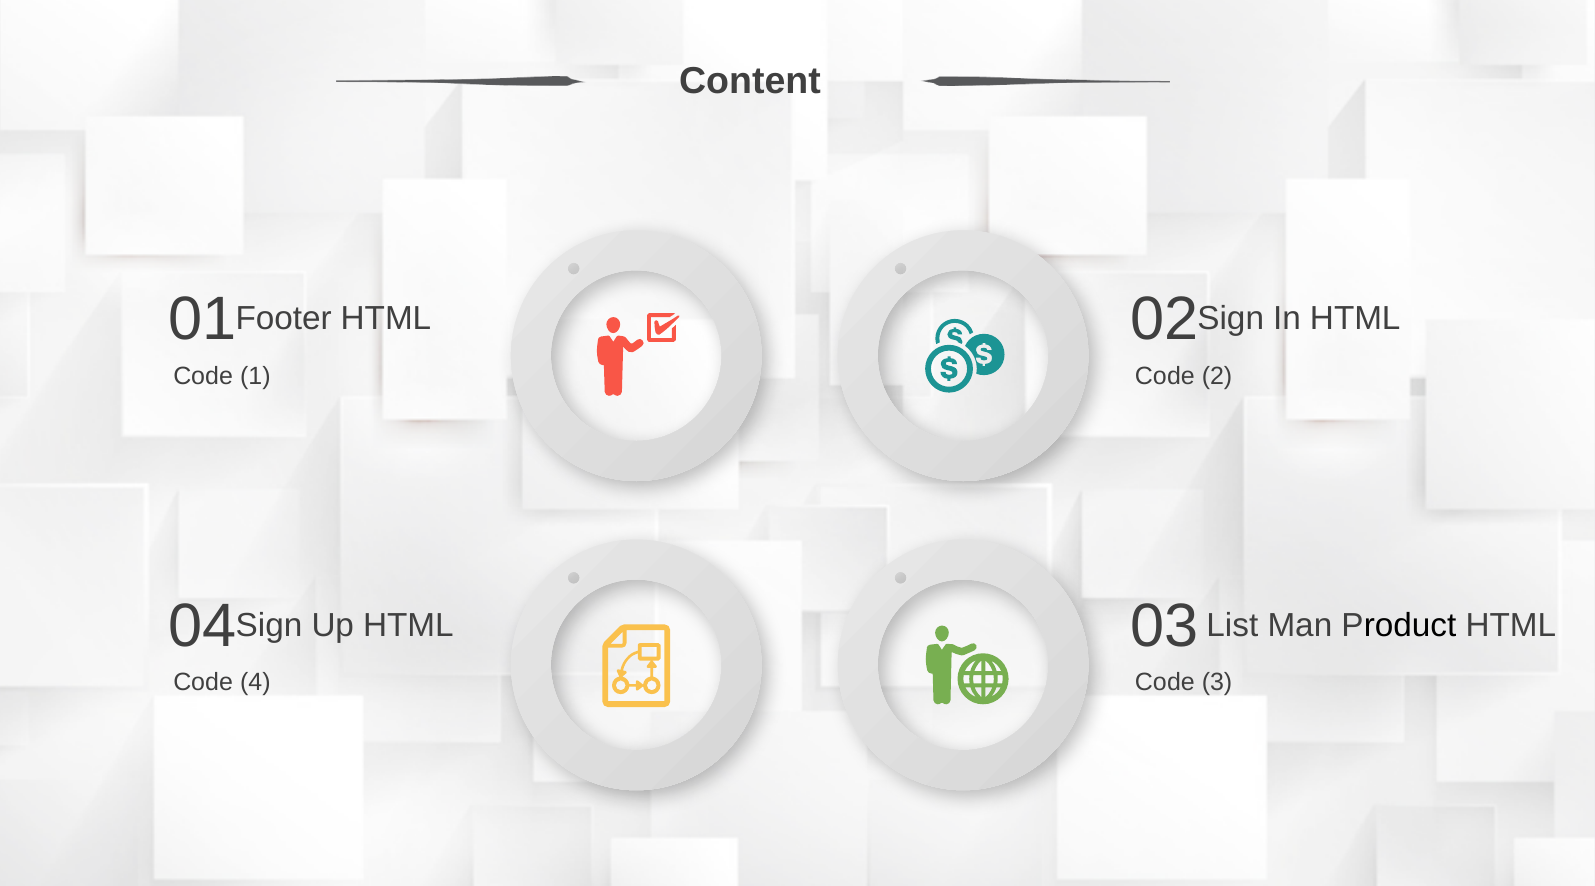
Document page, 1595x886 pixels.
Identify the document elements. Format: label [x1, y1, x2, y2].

text_box [1094, 271, 1459, 394]
text_box [127, 271, 497, 394]
picture [0, 0, 1595, 886]
text_box [510, 539, 762, 791]
text_box [127, 577, 497, 700]
text_box [510, 230, 762, 482]
text_box [837, 230, 1089, 482]
text_box [837, 539, 1089, 791]
text_box [1094, 577, 1578, 700]
